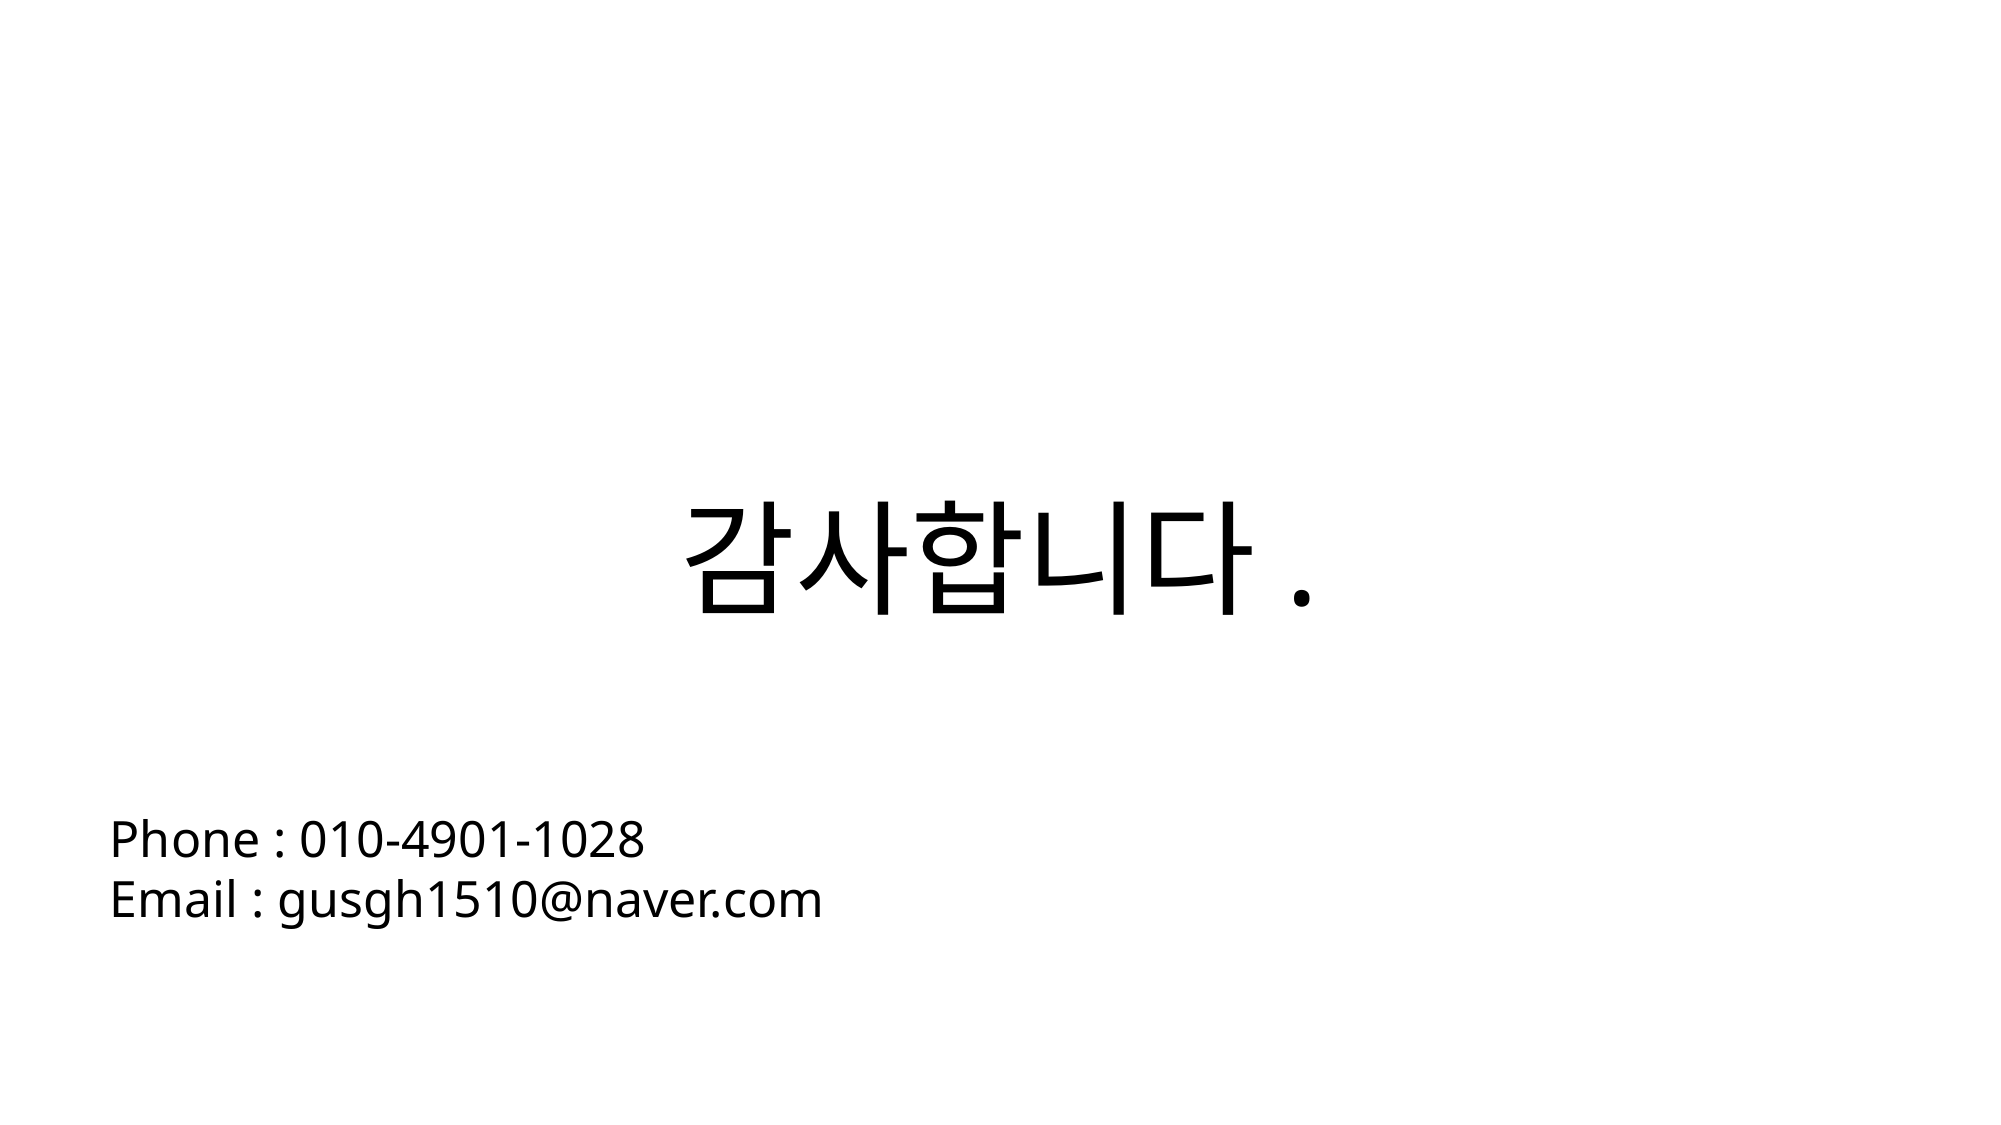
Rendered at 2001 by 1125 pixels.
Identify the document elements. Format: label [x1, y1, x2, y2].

text_box [94, 799, 1850, 935]
text_box [543, 473, 1457, 638]
